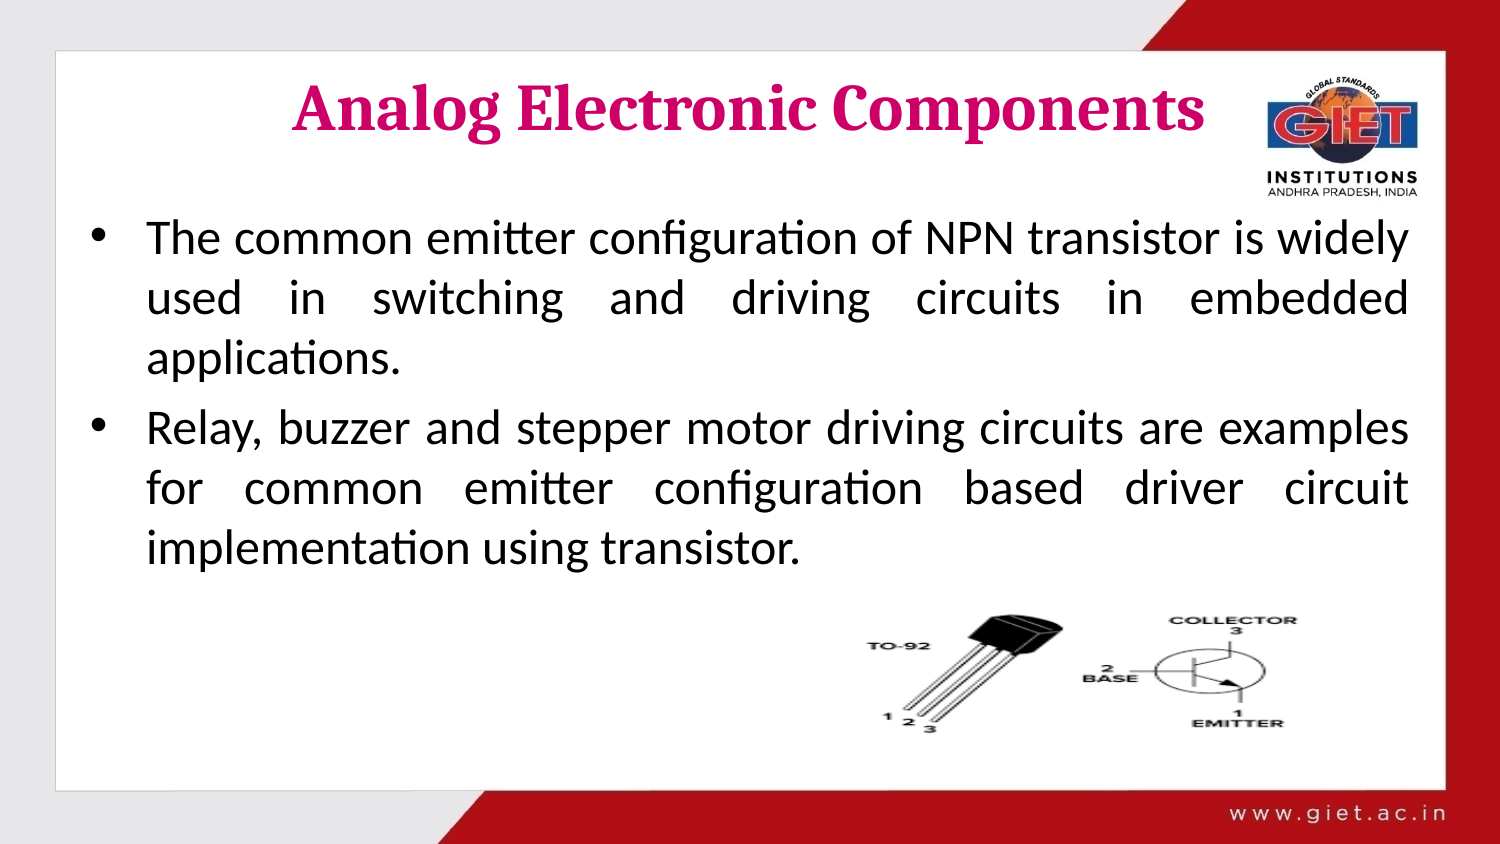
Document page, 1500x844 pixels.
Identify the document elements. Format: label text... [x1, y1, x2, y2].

picture [0, 0, 1500, 844]
title Analog Electronic Components [74, 33, 1426, 175]
list The common emitter configuration of NPN transistor is widely used in switching and driving circuits in embedded applications. Relay, buzzer and stepper motor driving circuits are examples for common emitter configuration based driver circuit implementation using transistor. [74, 196, 1426, 754]
